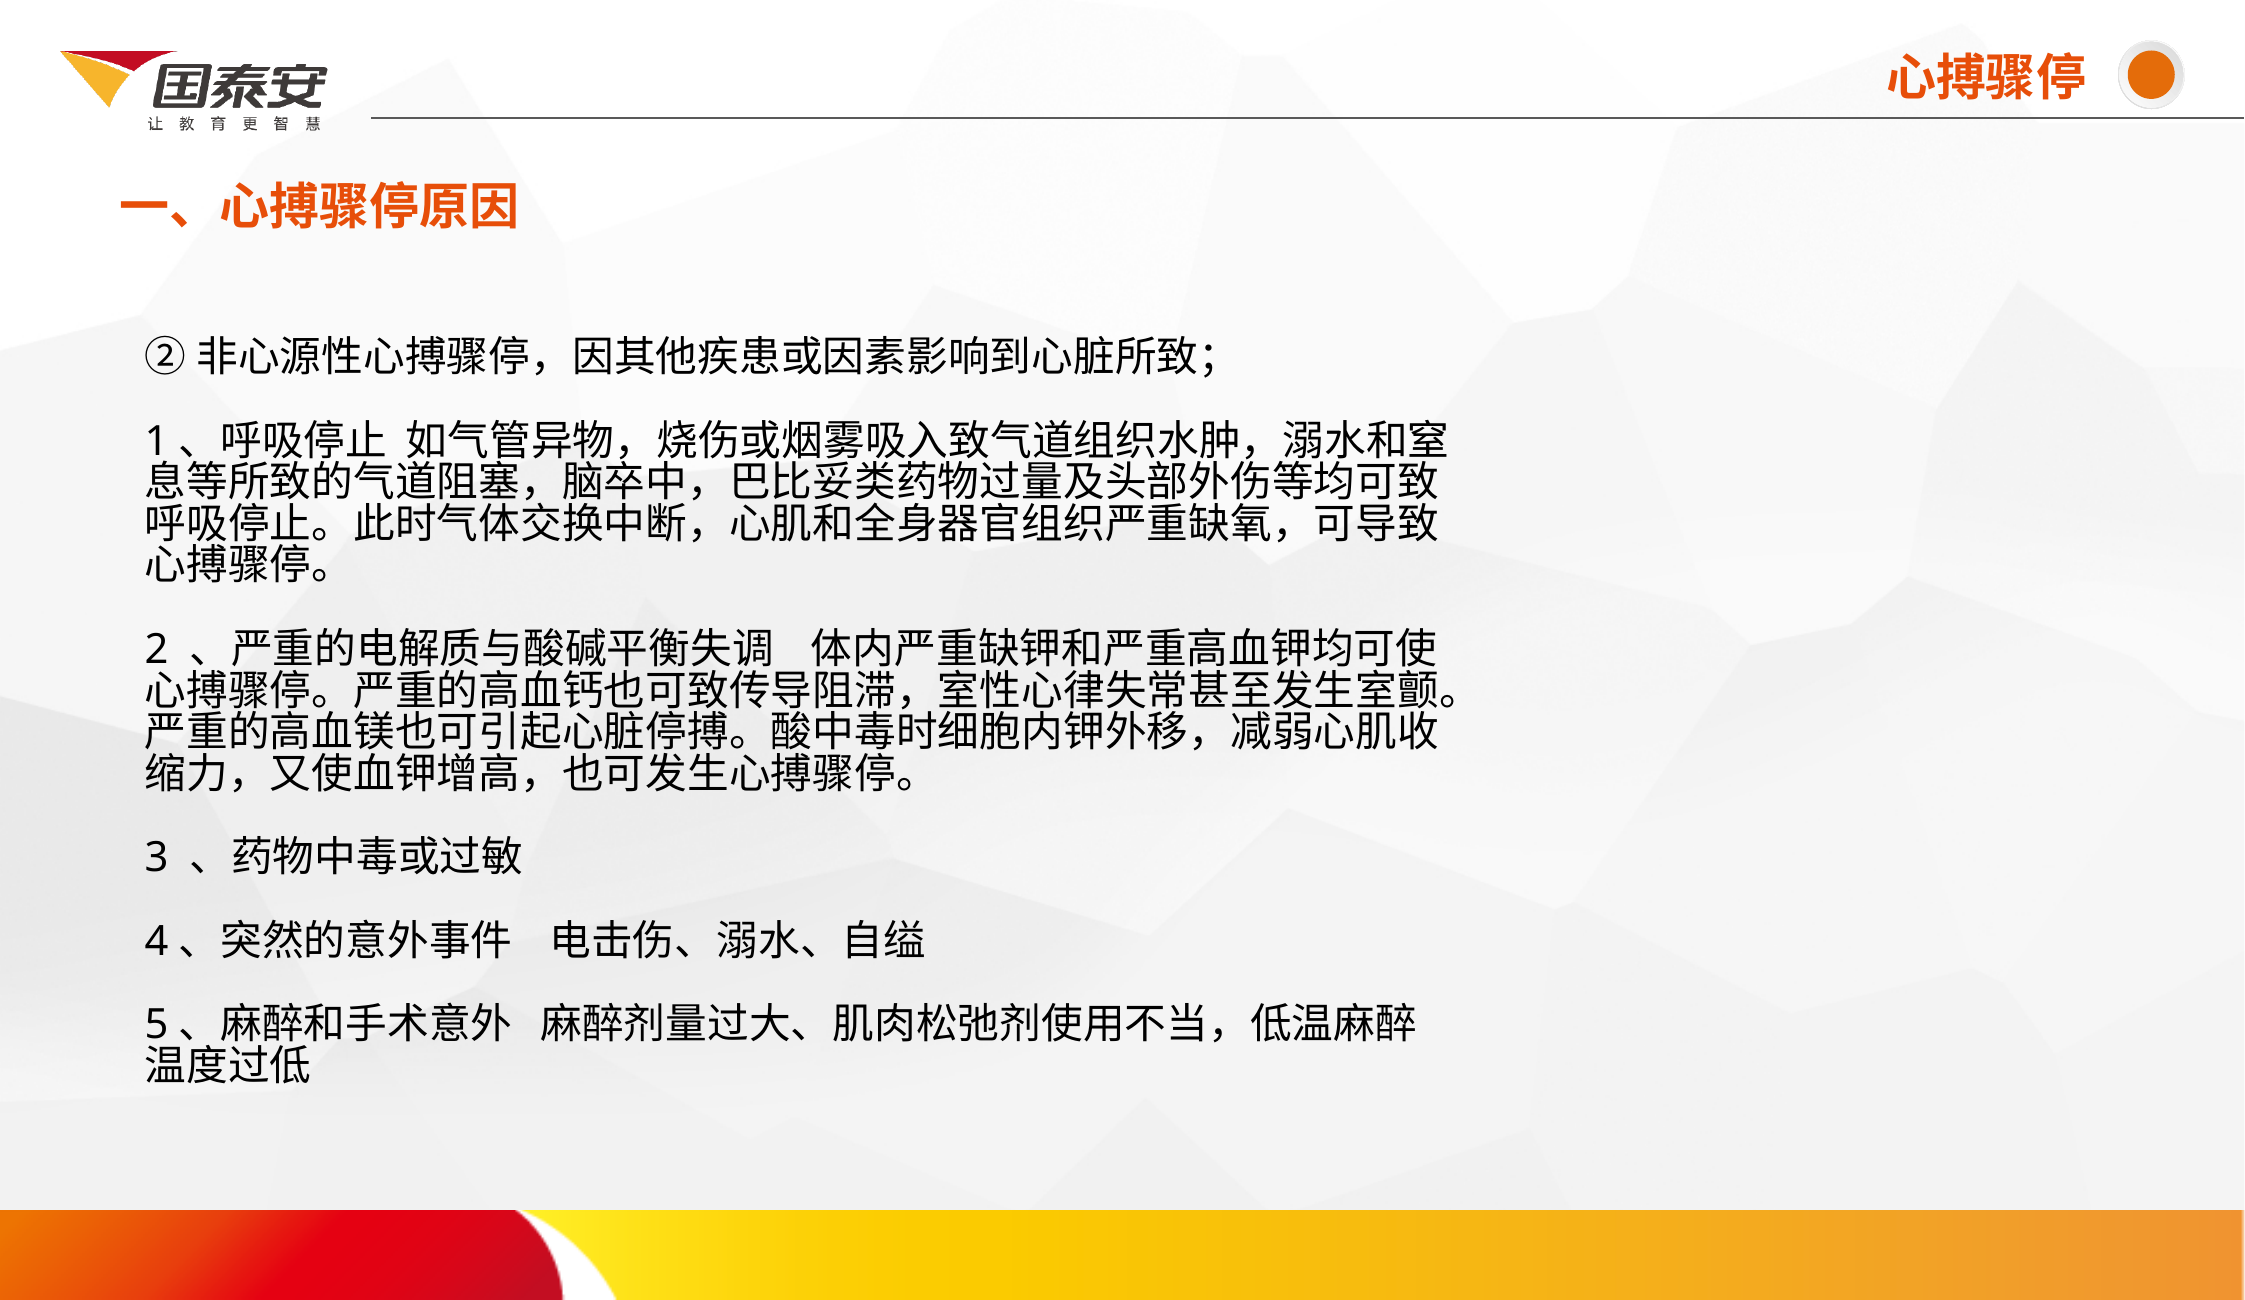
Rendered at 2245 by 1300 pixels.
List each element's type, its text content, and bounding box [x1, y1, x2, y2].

title ②非心源性心搏骤停，因其他疾患或因素影响到心脏所致； 1、呼吸停止 如气管异物，烧伤或烟雾吸入致气道组织水肿，溺水和窒息等所致的气道阻塞，脑卒中，巴比妥类药物过量及头部外伤等均可致呼吸停止。此时气体交换中断，心肌和全身器官组织严重缺氧，可导致心搏骤停。 2 、严重的电解质与酸碱平衡失调 体内严重缺钾和严重高血钾均可使心搏骤停。严重的高血钙也可致传导阻滞，室性心律失常甚至发生室颤。严重的高血镁也可引起心脏停搏。酸中毒时细胞内钾外移，减弱心肌收缩力，又使血钾增高，也可发生心搏骤停。 3 、药物中毒或过敏 4、突然的意外事件 电击伤、溺水、自缢 5、麻醉和手术意外 麻醉剂量过大、肌肉松弛剂使用不当，低温麻醉温度过低 [129, 330, 1465, 1146]
list 一、心搏骤停原因 [105, 166, 2103, 233]
picture [0, 0, 2245, 1300]
list 心搏骤停 [1334, 37, 2101, 121]
